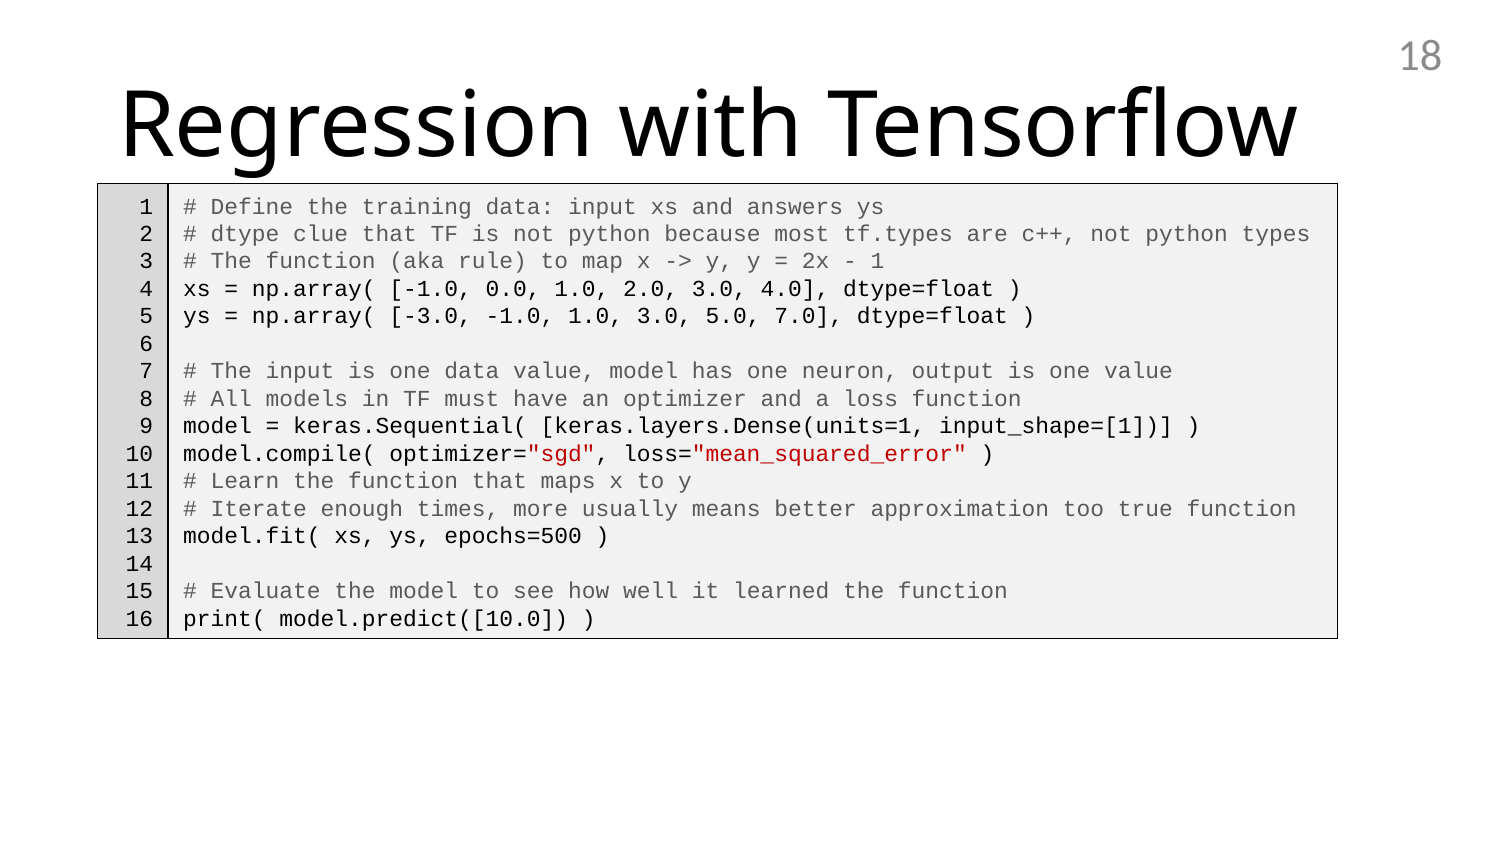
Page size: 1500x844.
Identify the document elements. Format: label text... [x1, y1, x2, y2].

text_box 1 2 3 4 5 6 7 8 9 10 11 12 13 14 15 16 [97, 183, 168, 639]
text_box # Define the training data: input xs and answers ys # dtype clue that TF is not python because most tf.types are c++, not python types # The function (aka rule) to map x -> y, y = 2x - 1 xs = np.array( [-1.0, 0.0, 1.0, 2.0, 3.0, 4.0], dtype=float ) ys = np.array( [-3.0, -1.0, 1.0, 3.0, 5.0, 7.0], dtype=float ) # The input is one data value, model has one neuron, output is one value # All models in TF must have an optimizer and a loss function model = keras.Sequential( [keras.layers.Dense(units=1, input_shape=[1])] ) model.compile( optimizer="sgd", loss="mean_squared_error" ) # Learn the function that maps x to y # Iterate enough times, more usually means better approximation too true function model.fit( xs, ys, epochs=500 ) # Evaluate the model to see how well it learned the function print( model.predict([10.0]) ) [168, 183, 1338, 639]
slide_number 18 [1120, 30, 1458, 76]
title Regression with Tensorflow [103, 44, 1397, 208]
